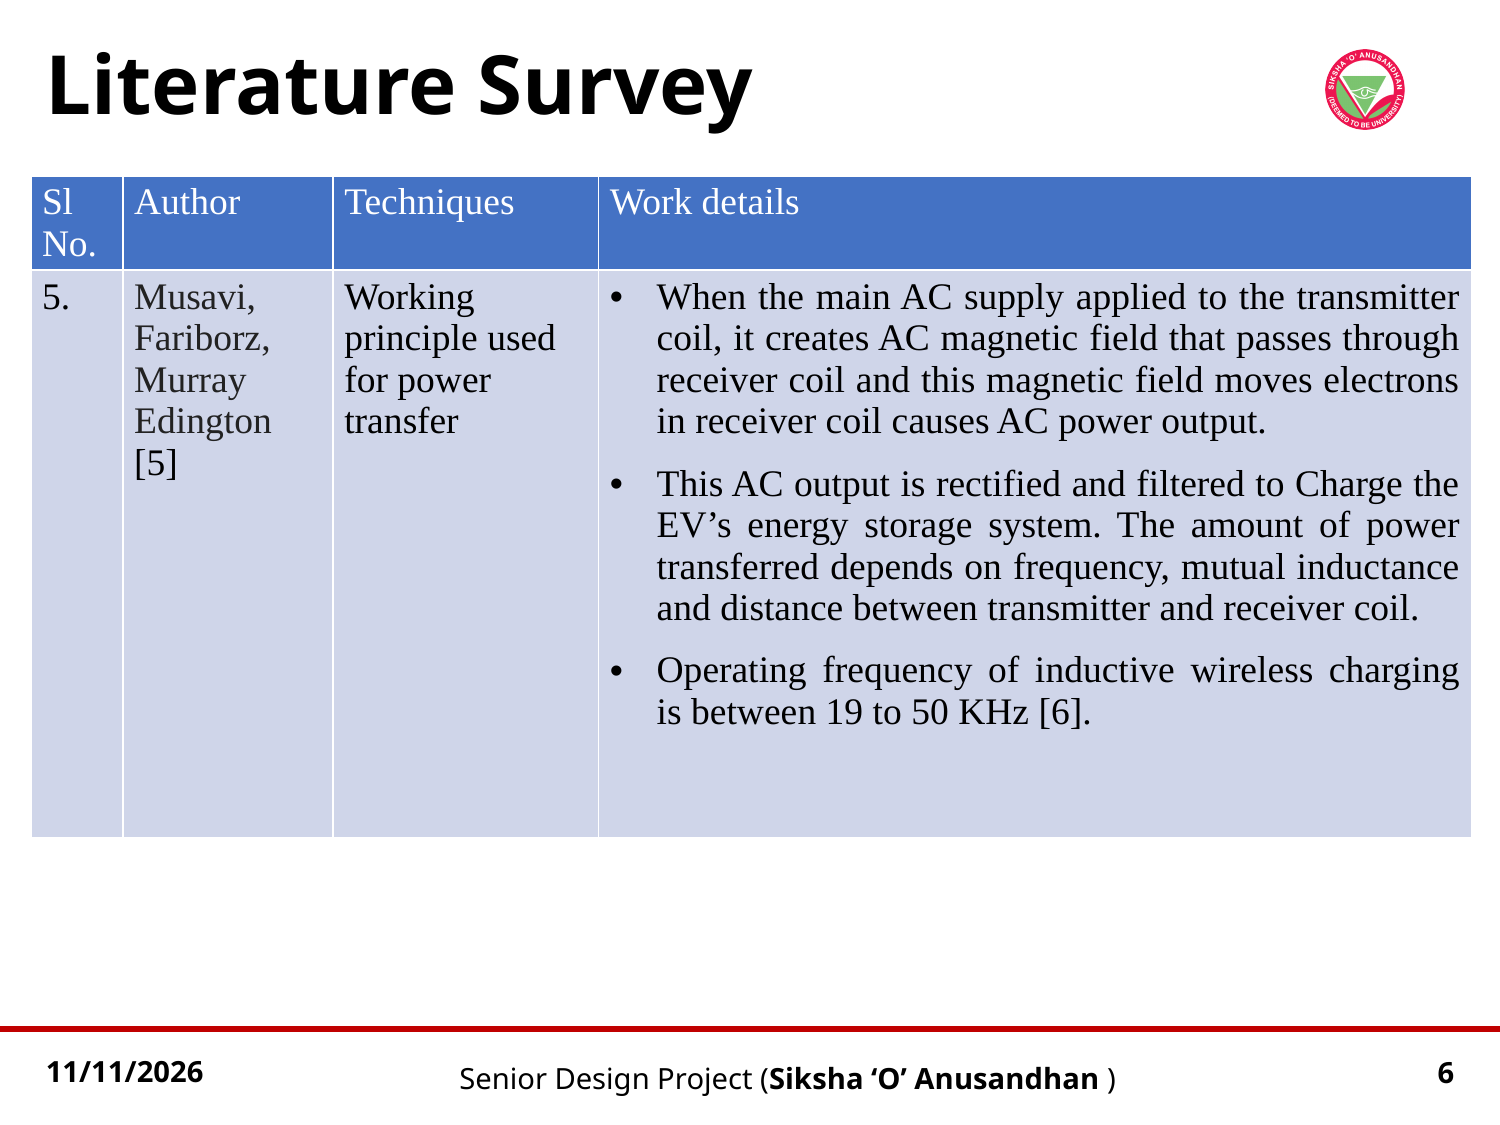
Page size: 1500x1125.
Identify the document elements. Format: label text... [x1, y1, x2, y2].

table_header Work details [599, 177, 1471, 269]
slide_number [30, 1043, 226, 1104]
footer Senior Design Project (Siksha ‘O’ Anusandhan ) [225, 1065, 1358, 1125]
table_cell When the main AC supply applied to the transmitter coil, it creates AC magnetic field that passes through receiver coil and this magnetic field moves electrons in receiver coil causes AC power output. This AC output is rectified and filtered to Charge the EV’s energy storage system. The amount of power transferred depends on frequency, mutual inductance and distance between transmitter and receiver coil. Operating frequency of inductive wireless charging is between 19 to 50 KHz [6]. [599, 271, 1471, 837]
title Literature Survey [30, 36, 1472, 141]
table_cell 5. [32, 271, 122, 837]
table_header Sl No. [32, 177, 122, 269]
slide_number 6 [1380, 1044, 1470, 1104]
table_header Author [124, 177, 332, 269]
table_header Techniques [334, 177, 598, 269]
table_cell Musavi, Fariborz, Murray Edington [5] [124, 271, 332, 837]
table_cell Working principle used for power transfer [334, 271, 598, 837]
picture [1324, 49, 1405, 130]
